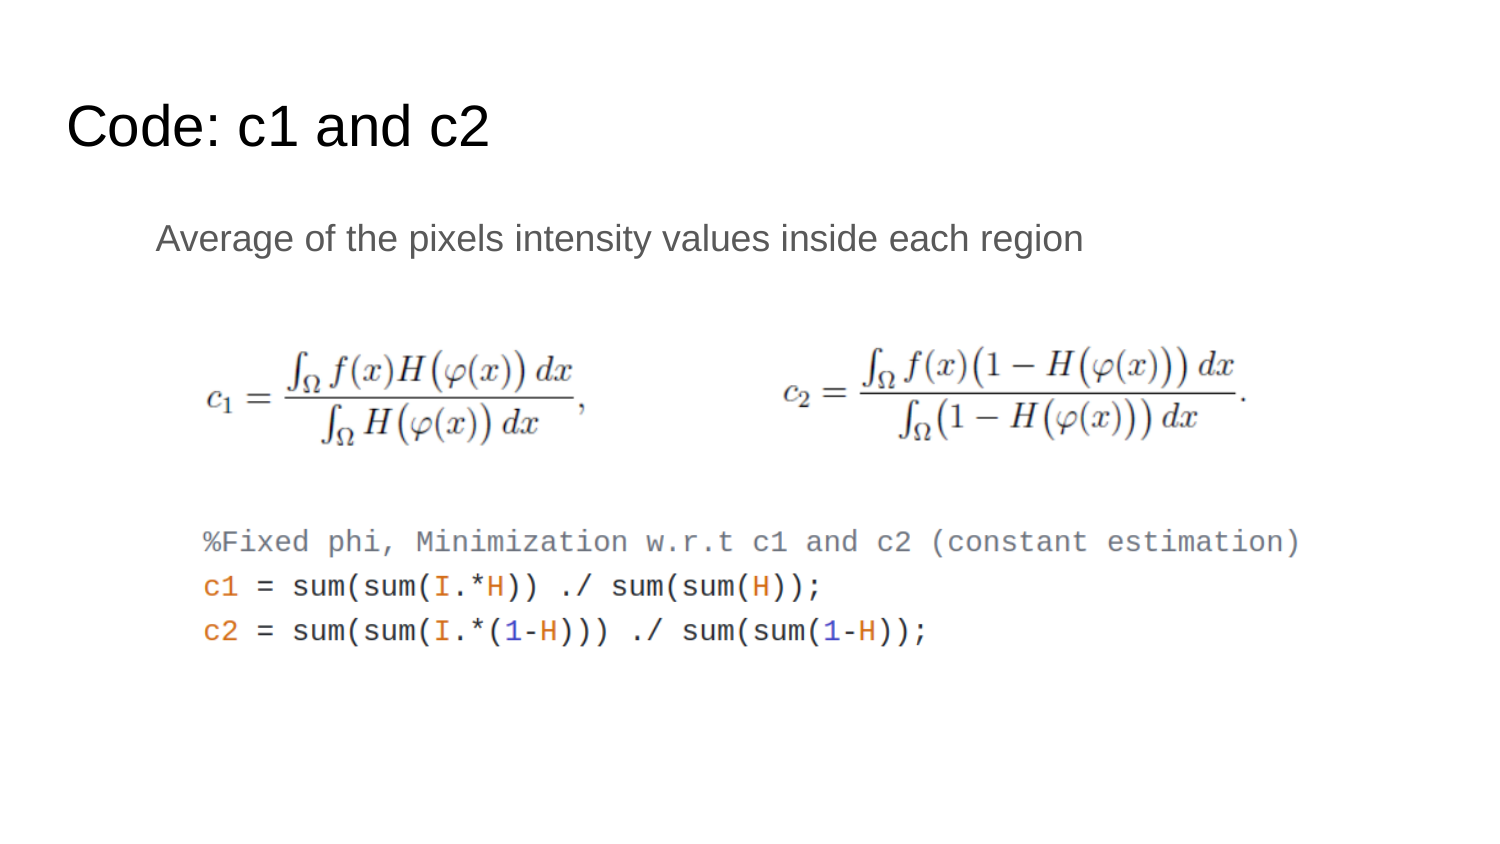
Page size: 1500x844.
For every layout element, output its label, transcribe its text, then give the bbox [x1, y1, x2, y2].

picture [188, 340, 688, 454]
picture [765, 340, 1257, 454]
picture [188, 513, 1312, 666]
title Code: c1 and c2 [51, 72, 1449, 167]
list Average of the pixels intensity values inside each region [140, 192, 1415, 305]
